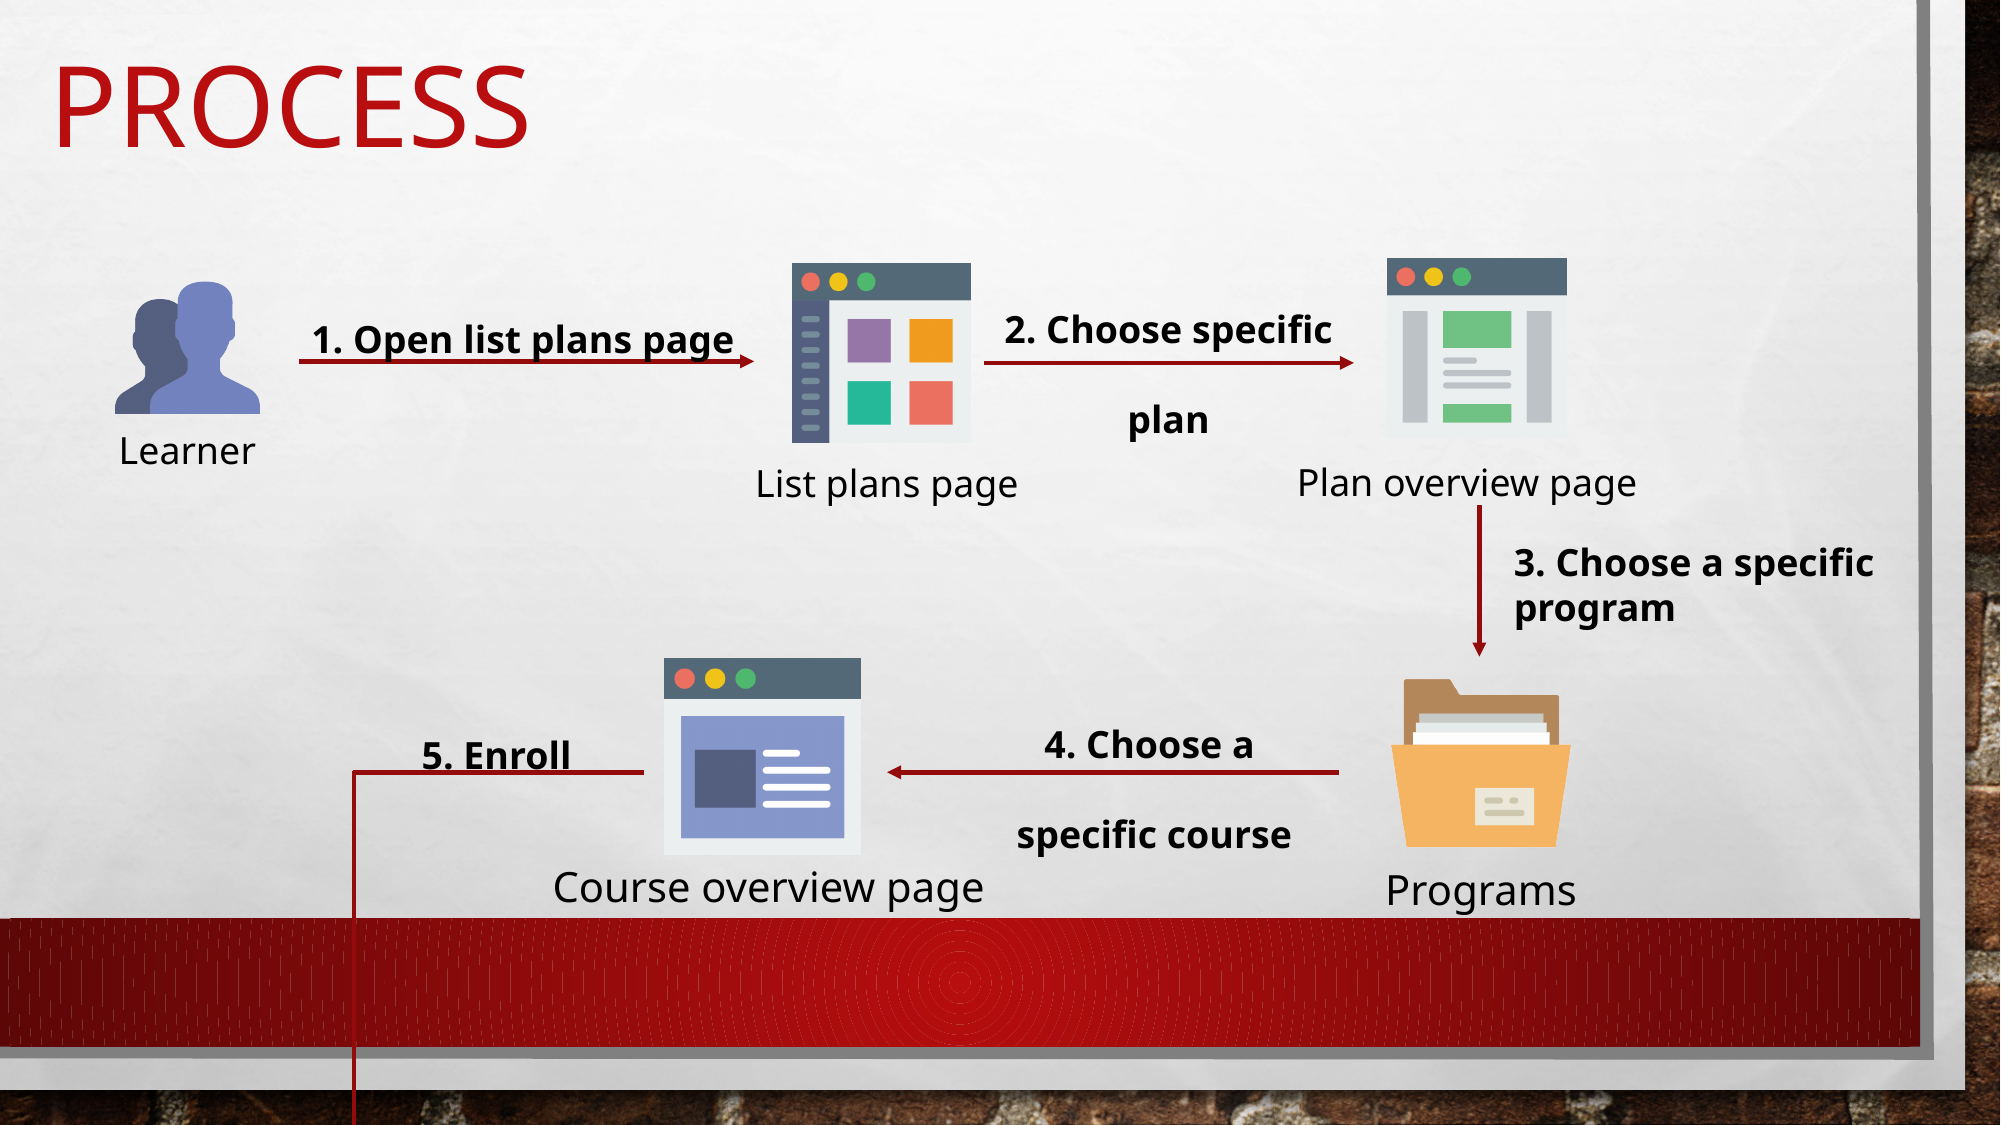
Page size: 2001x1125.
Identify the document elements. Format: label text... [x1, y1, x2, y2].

picture [0, 1090, 352, 1125]
text_box 4. Choose a specific course [890, 668, 1419, 864]
picture [1387, 258, 1567, 438]
text_box 5. Enroll [232, 679, 664, 784]
text_box Course overview page [471, 853, 1066, 919]
picture [356, 0, 2000, 1125]
picture [792, 263, 972, 443]
title PROCESS [34, 16, 1740, 206]
picture [664, 658, 861, 855]
picture [1391, 673, 1571, 853]
text_box Learner [103, 419, 271, 480]
text_box Programs [1255, 855, 1707, 921]
text_box 3. Choose a specific program [1499, 531, 1898, 637]
picture [114, 274, 260, 420]
text_box List plans page [730, 452, 1044, 513]
text_box 1. Open list plans page [296, 263, 792, 369]
text_box Plan overview page [1282, 451, 1653, 512]
text_box 2. Choose specific plan [958, 254, 1379, 449]
